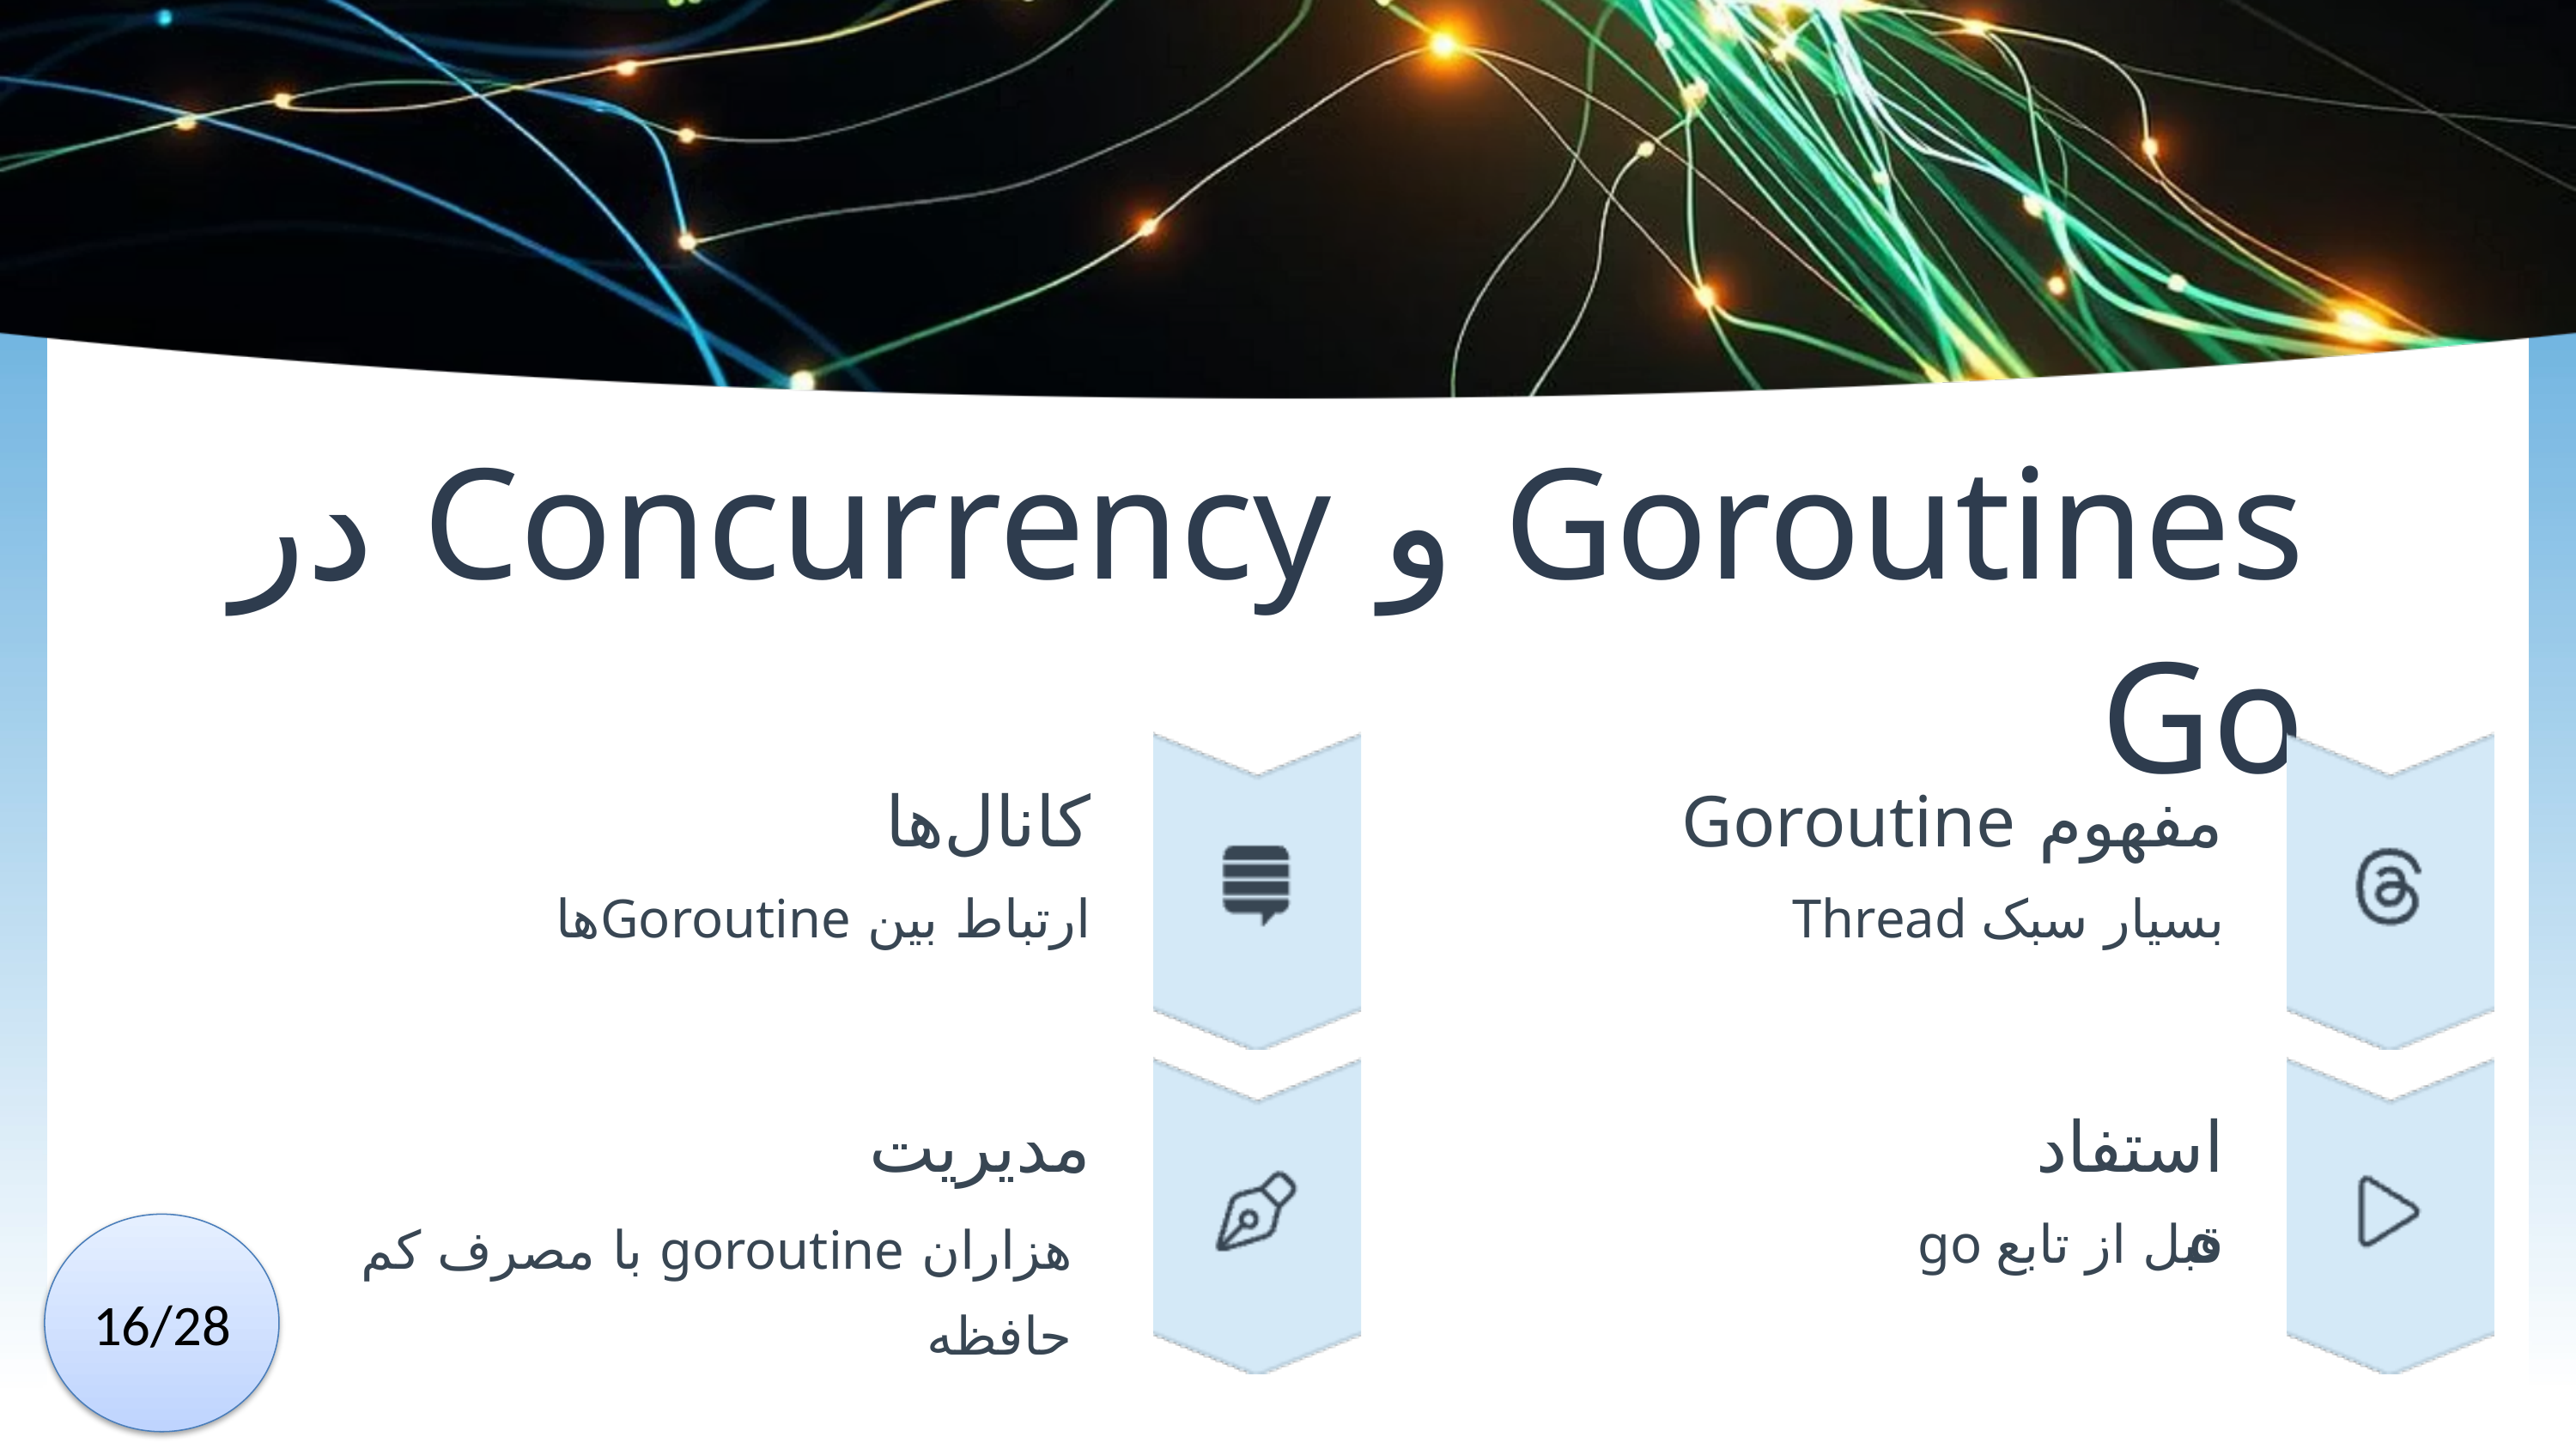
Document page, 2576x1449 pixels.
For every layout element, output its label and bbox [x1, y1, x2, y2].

text_box [1152, 724, 1362, 1048]
text_box [46, 416, 2530, 1397]
text_box [1152, 1048, 1362, 1374]
text_box [0, 415, 2576, 1449]
text_box [0, 0, 2576, 407]
text_box [2286, 1048, 2495, 1374]
text_box [2286, 724, 2495, 1048]
